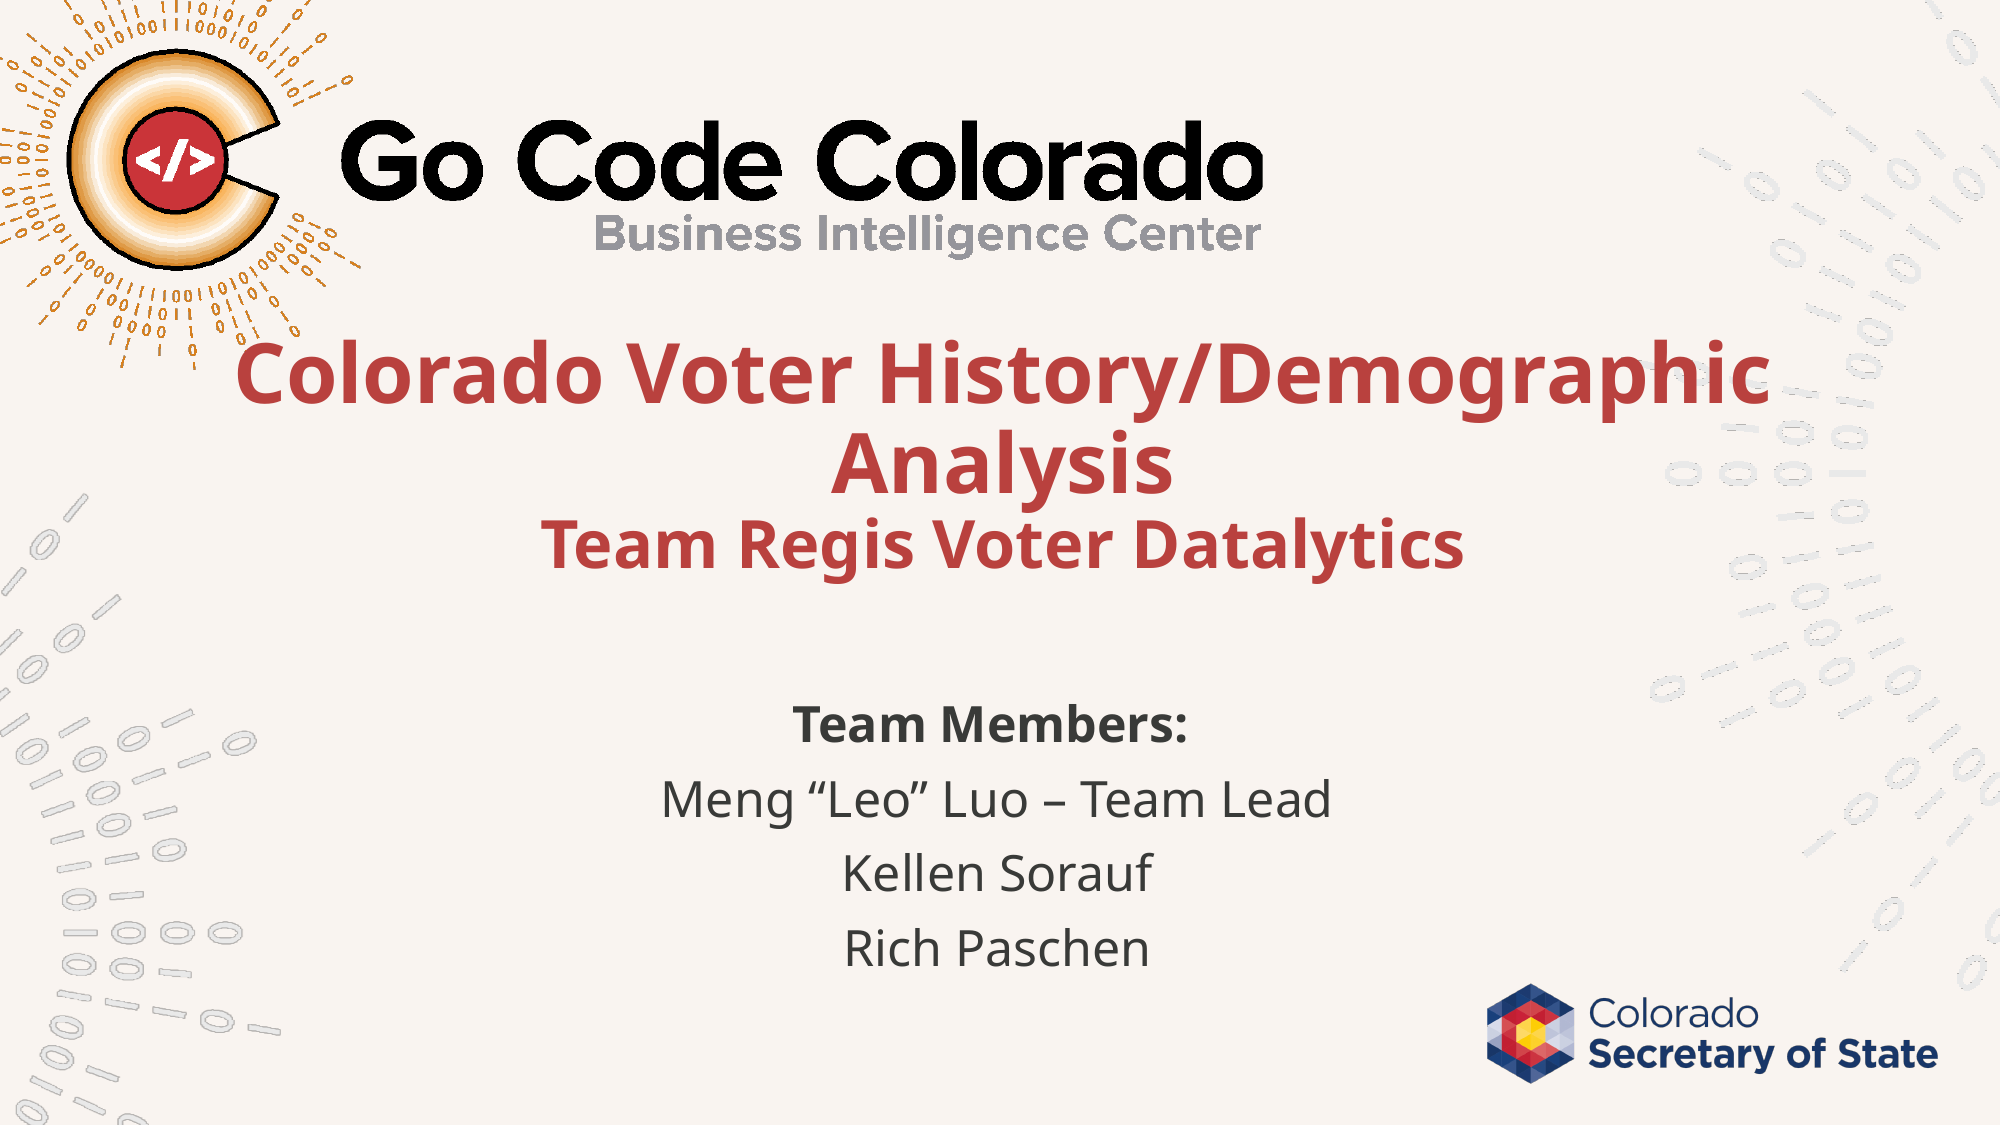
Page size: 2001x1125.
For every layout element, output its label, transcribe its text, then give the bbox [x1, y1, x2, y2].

picture [0, 0, 1263, 1125]
title Colorado Voter History/Demographic Analysis Team Regis Voter Datalytics [49, 313, 1958, 591]
subtitle Team Members: Meng “Leo” Luo – Team Lead Kellen Sorauf Rich Paschen [49, 691, 1938, 1061]
picture [1487, 0, 2000, 1119]
